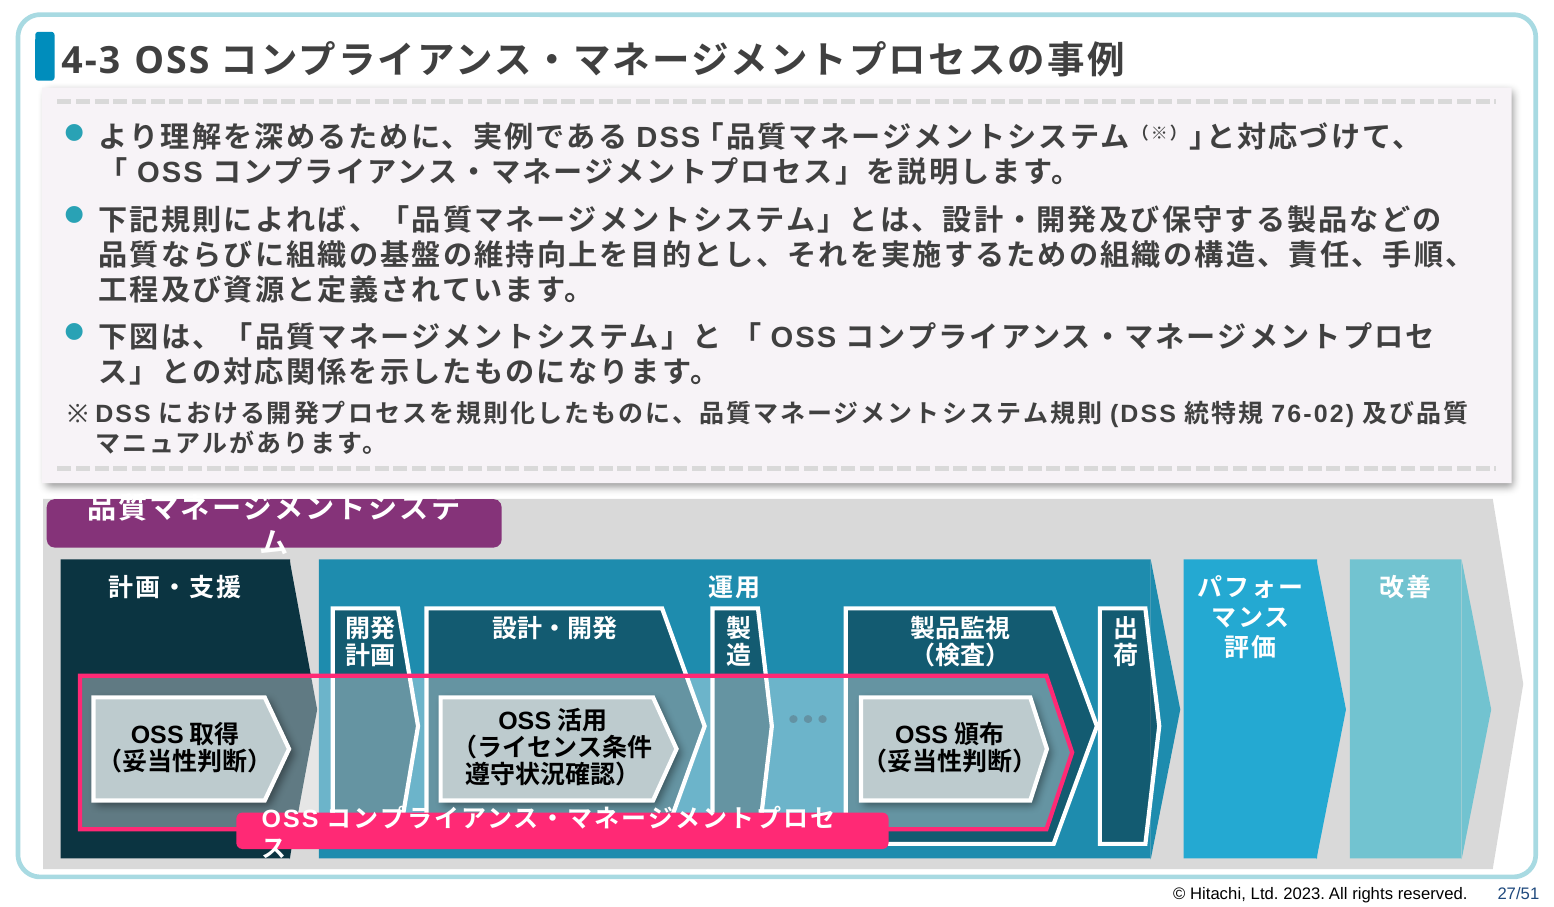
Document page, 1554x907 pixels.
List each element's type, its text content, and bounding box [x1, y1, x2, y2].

title 4-3 OSSコンプライアンス・マネージメントプロセスの事例 [46, 34, 1521, 91]
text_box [42, 498, 1524, 870]
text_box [41, 87, 1512, 484]
